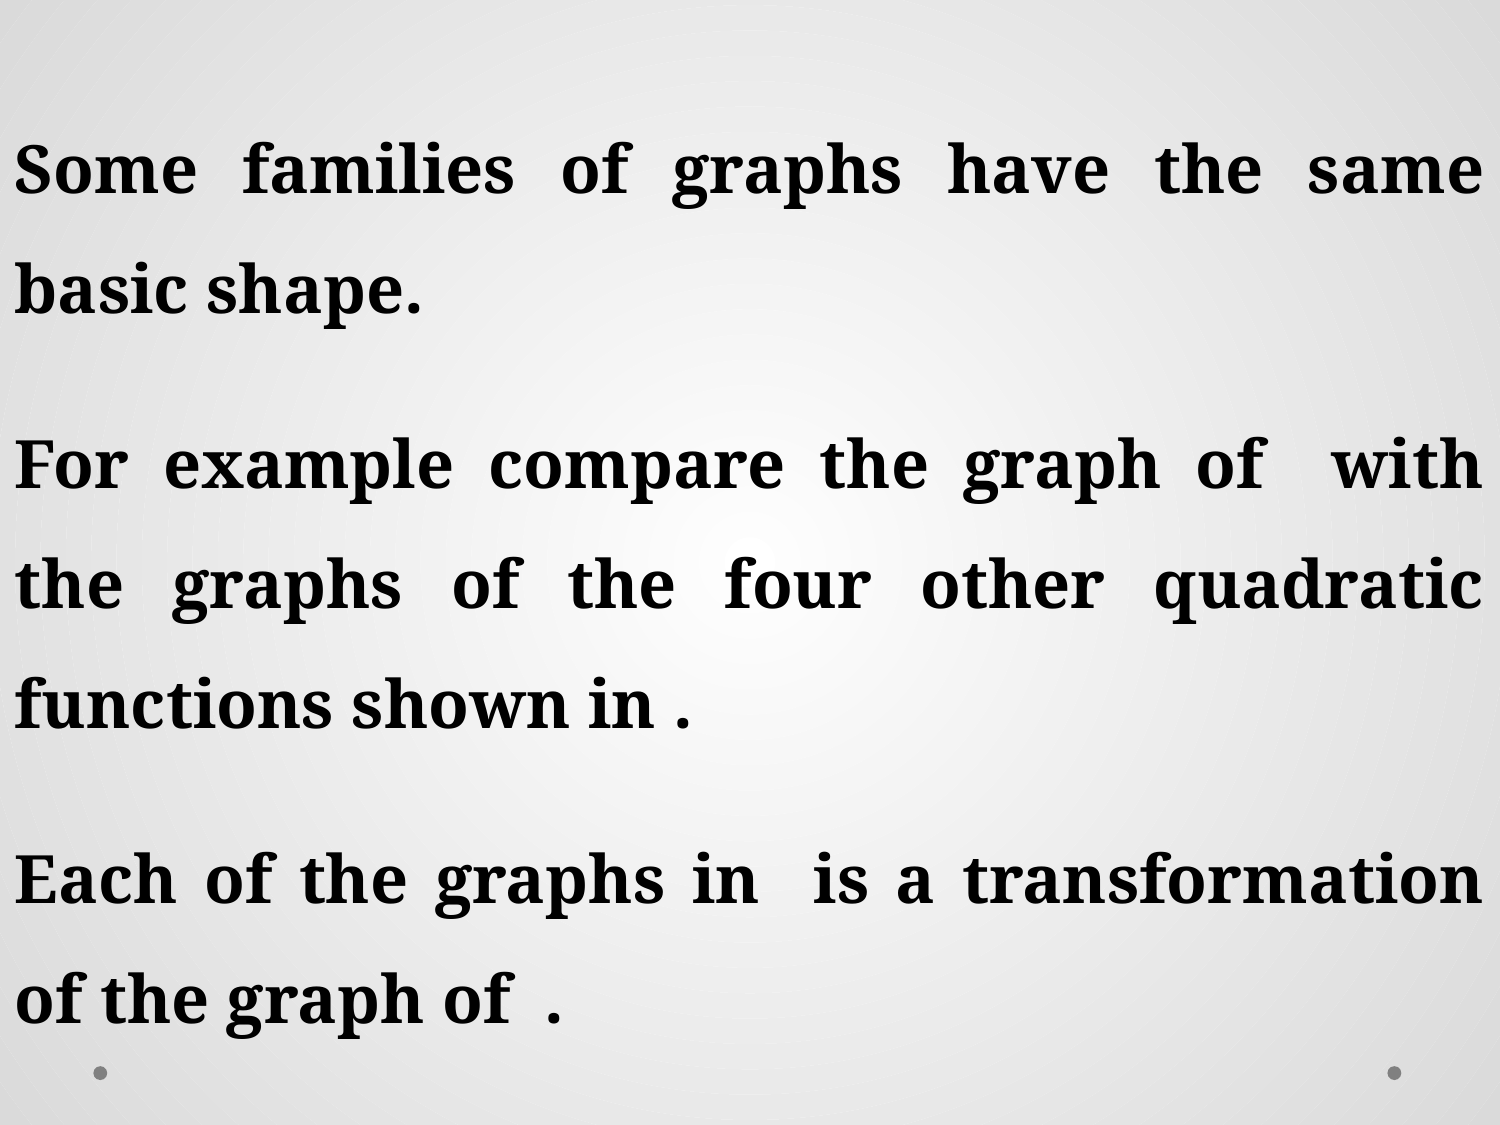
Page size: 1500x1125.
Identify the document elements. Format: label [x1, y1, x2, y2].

text_box [0, 1018, 1500, 1125]
